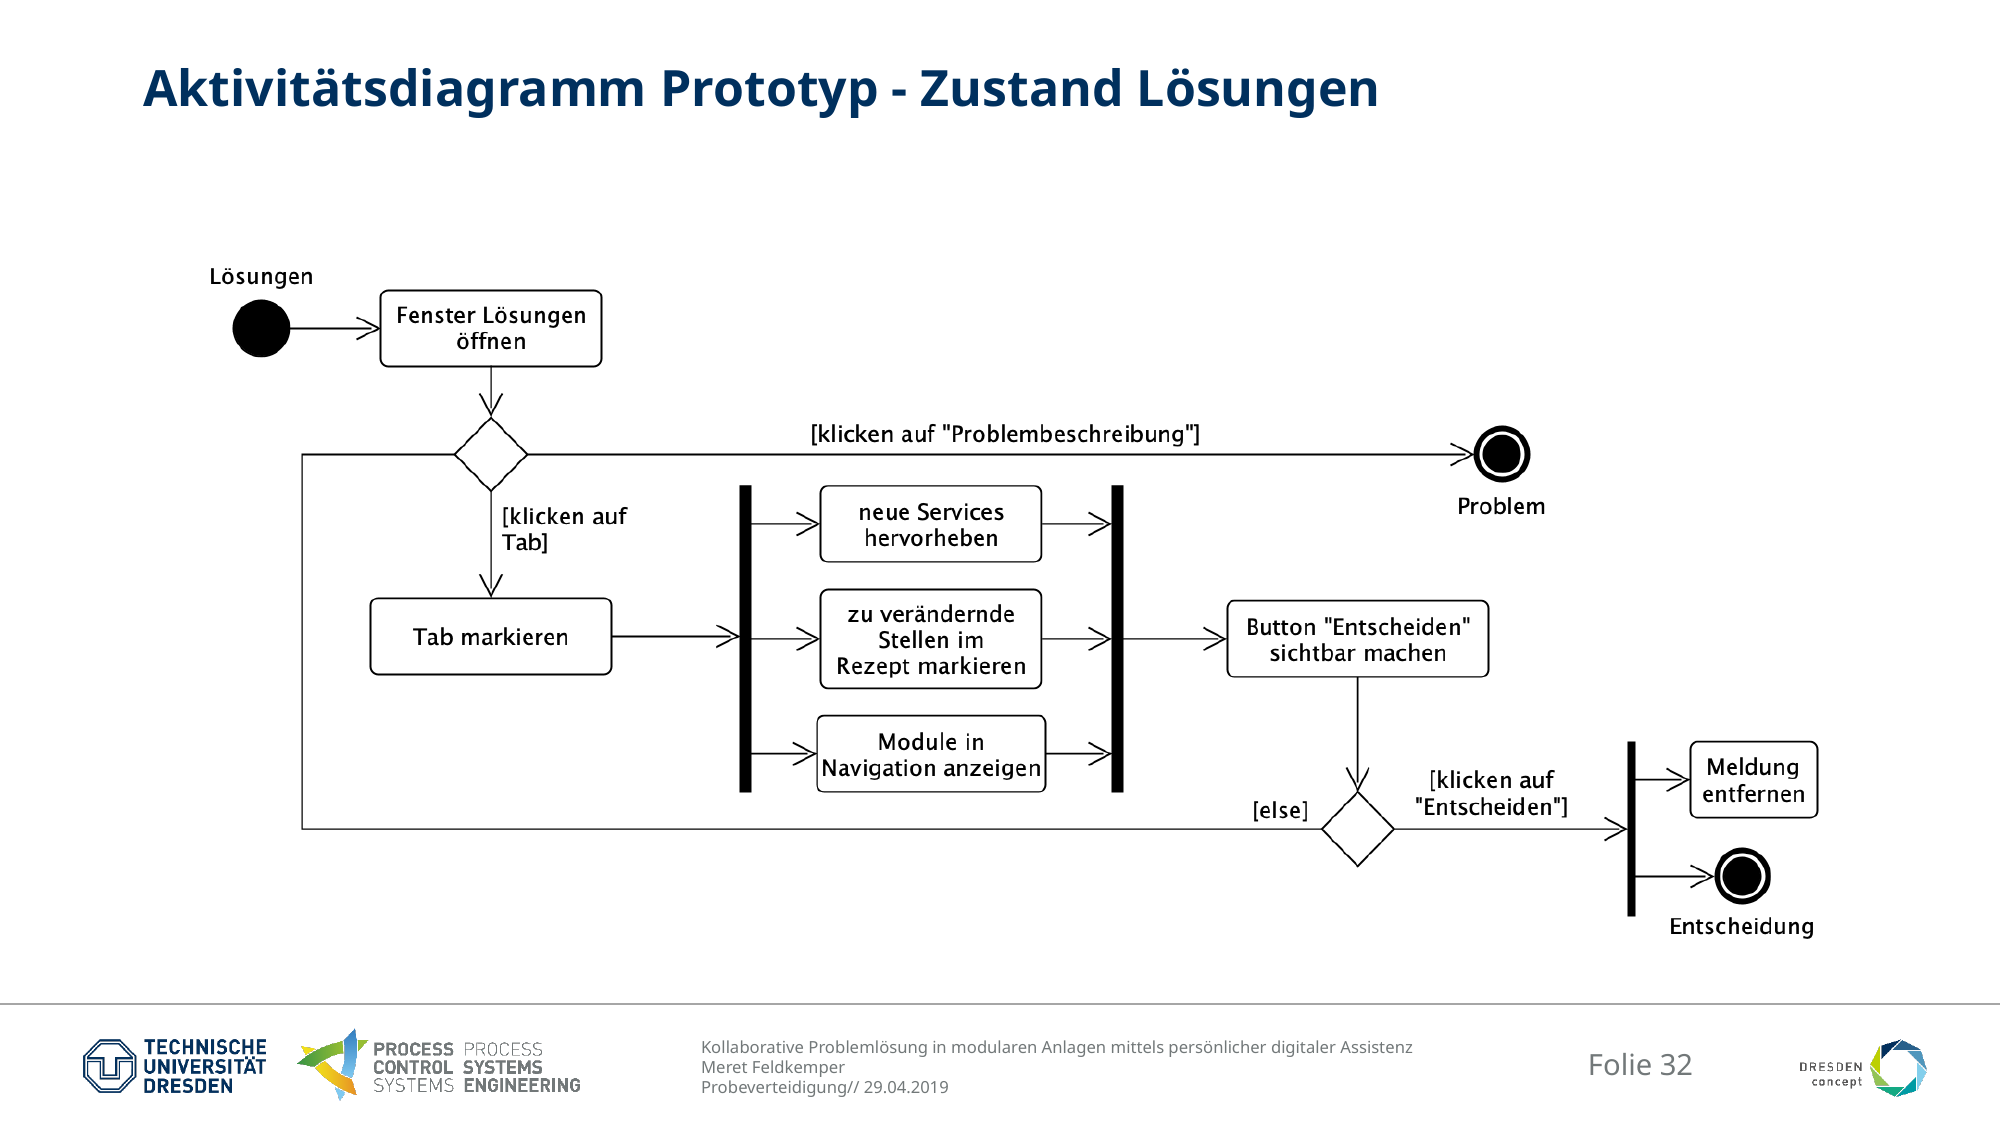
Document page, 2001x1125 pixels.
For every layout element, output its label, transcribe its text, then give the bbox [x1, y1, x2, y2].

picture [83, 1039, 266, 1093]
title Aktivitätsdiagramm Prototyp - Zustand Lösungen [143, 56, 1880, 169]
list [190, 243, 1833, 957]
picture [1800, 1039, 1927, 1097]
picture [297, 1028, 580, 1101]
